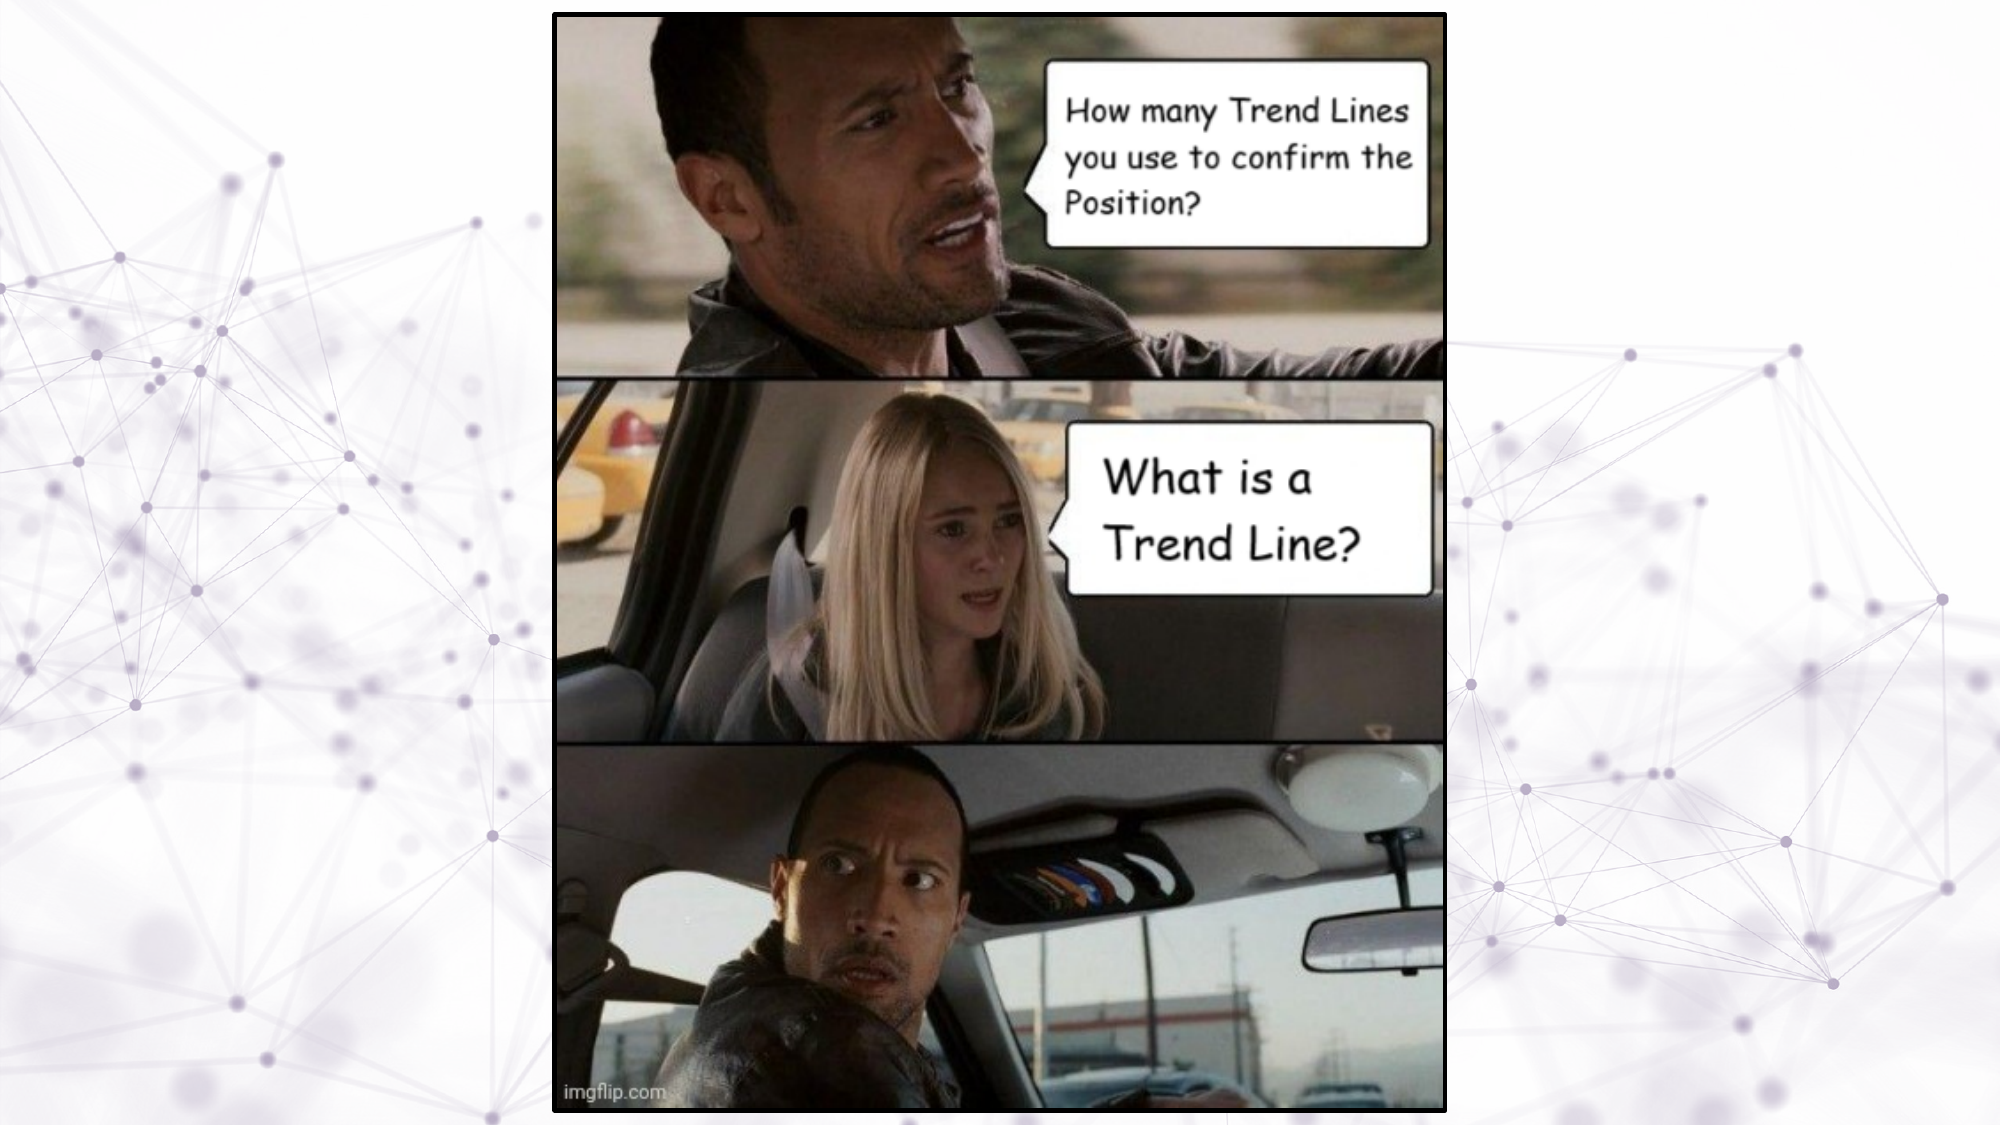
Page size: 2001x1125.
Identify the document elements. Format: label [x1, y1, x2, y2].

picture [556, 16, 1443, 1109]
